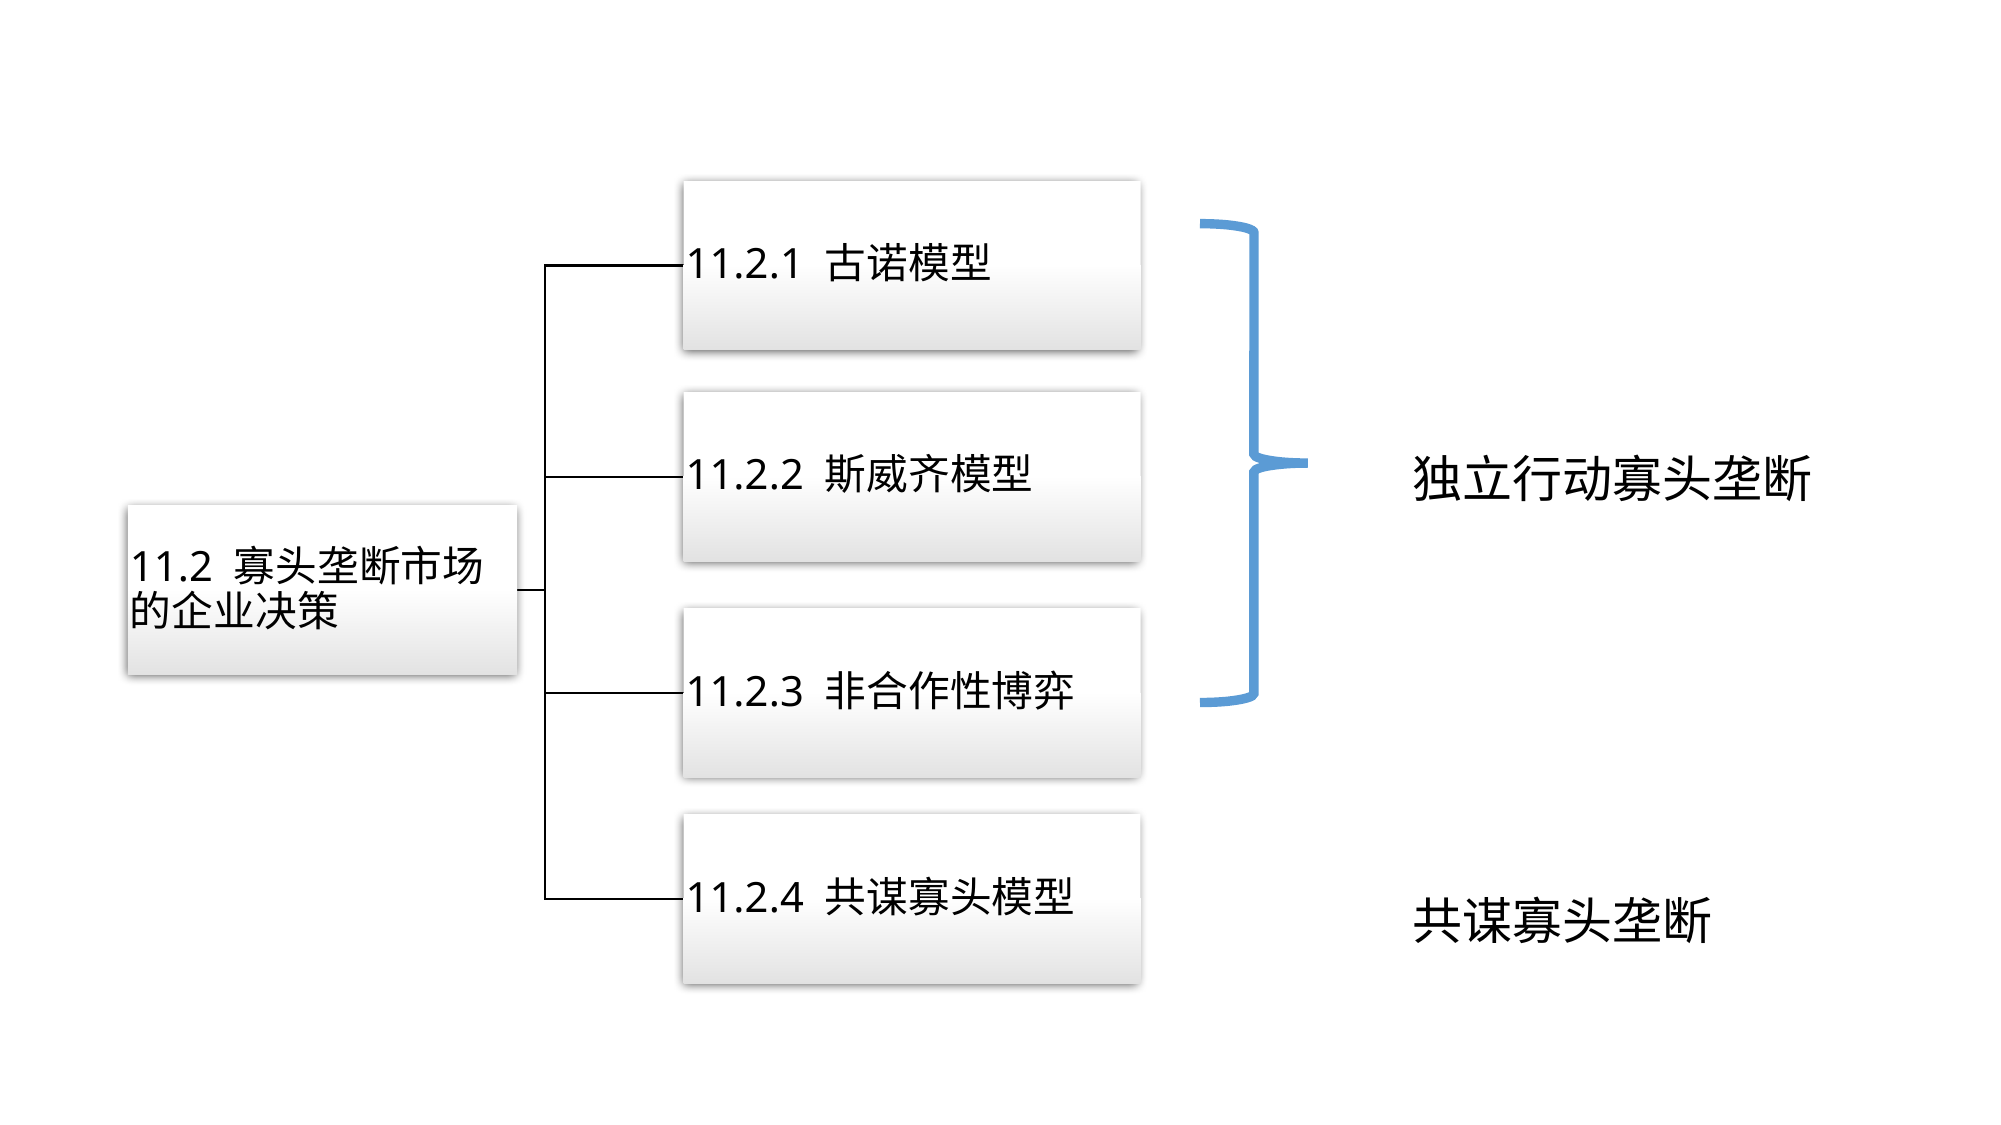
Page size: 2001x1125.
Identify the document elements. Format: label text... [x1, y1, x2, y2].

text_box 共谋寡头垄断 [1581, 852, 1733, 957]
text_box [0, 137, 1581, 1027]
text_box 独立行动寡头垄断 [1581, 410, 1869, 515]
